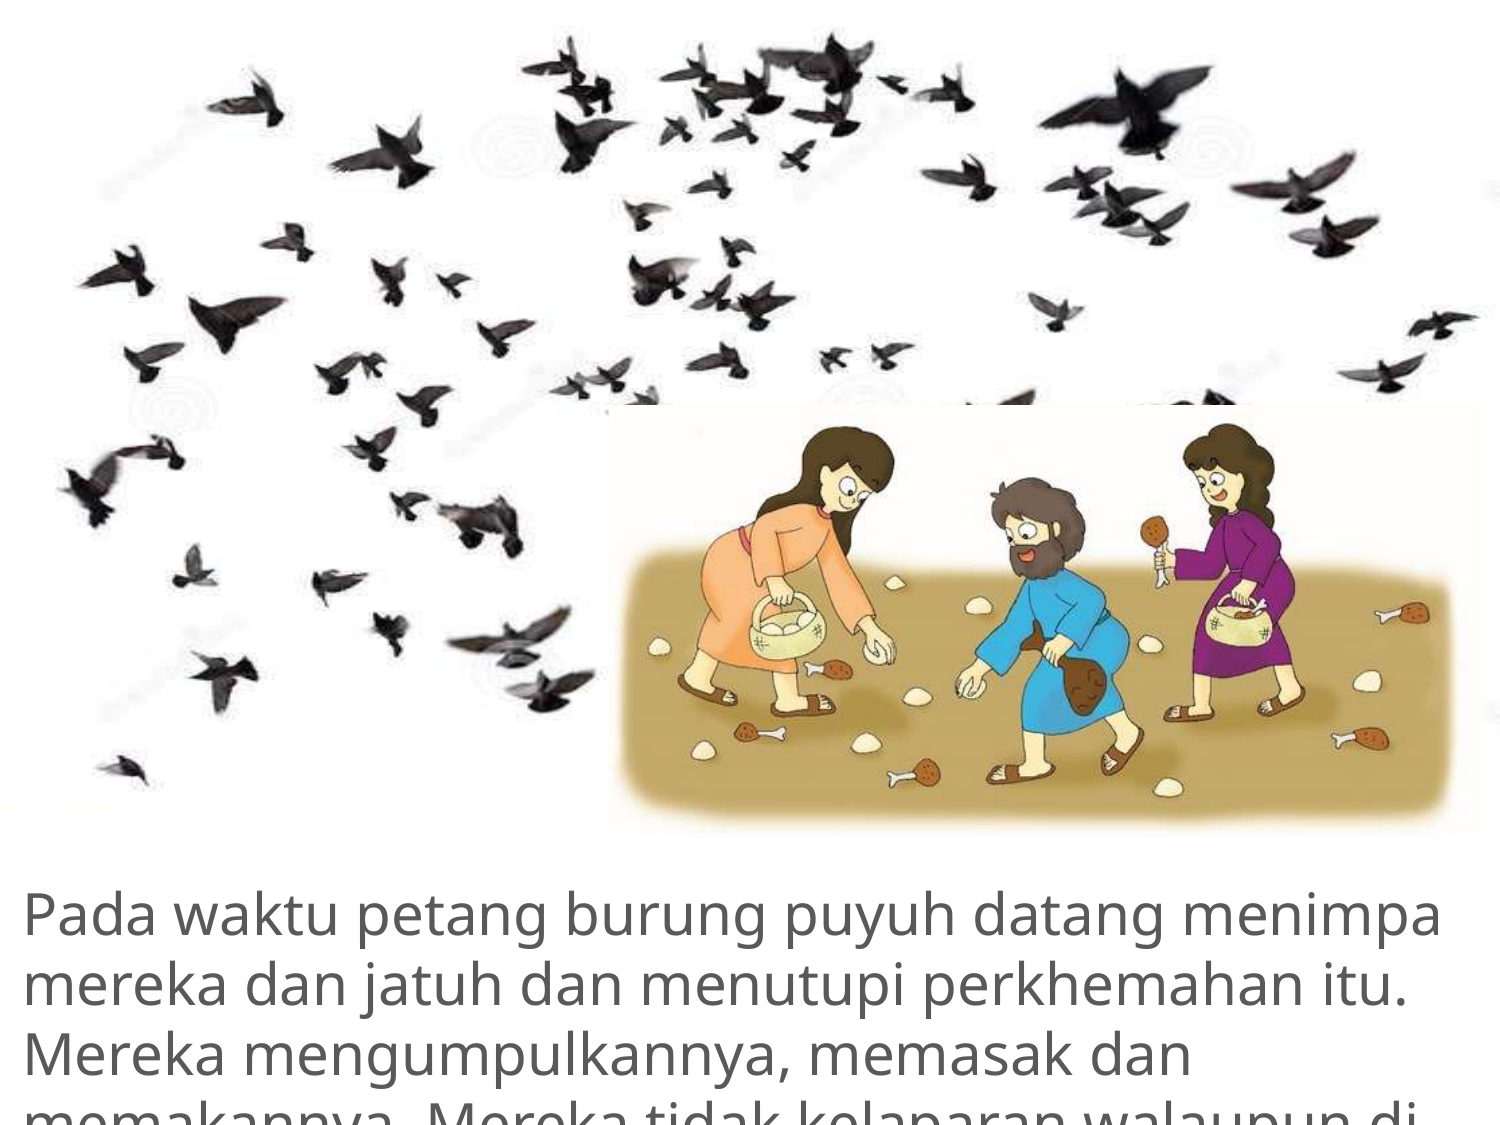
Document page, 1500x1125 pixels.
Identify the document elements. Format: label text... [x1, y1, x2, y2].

text_box Pada waktu petang burung puyuh datang menimpa mereka dan jatuh dan menutupi perkhemahan itu. Mereka mengumpulkannya, memasak dan memakannya. Mereka tidak kelaparan walaupun di padang pasir. [7, 869, 1493, 1125]
picture [0, 0, 1500, 837]
